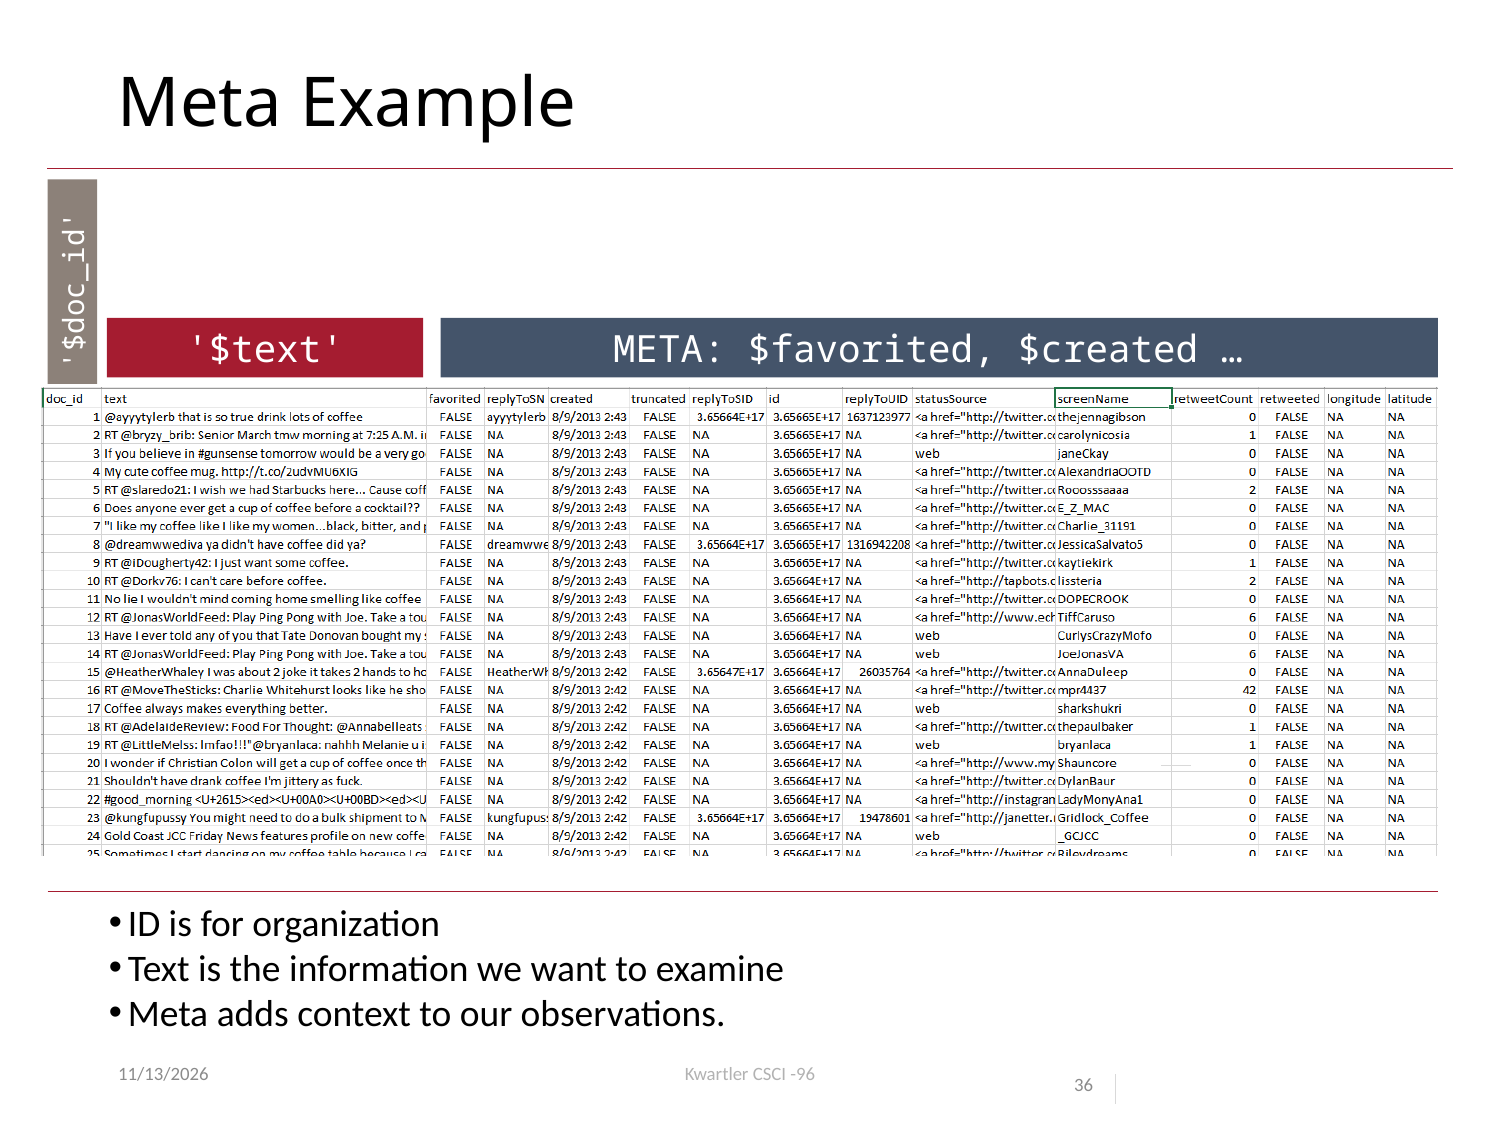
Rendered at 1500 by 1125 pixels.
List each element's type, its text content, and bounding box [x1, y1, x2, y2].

slide_number 36 [1059, 1042, 1200, 1103]
picture [41, 387, 1438, 856]
text_box ID is for organization Text is the information we want to examine Meta adds context to our observations. [93, 892, 800, 1041]
footer Kwartler CSCI -96 [496, 1042, 1004, 1103]
text_box '$doc_id' [47, 179, 98, 384]
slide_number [103, 1042, 441, 1103]
text_box META: $favorited, $created … [440, 317, 1438, 378]
text_box '$text' [106, 317, 424, 378]
text_box Meta Example [103, 59, 1397, 157]
